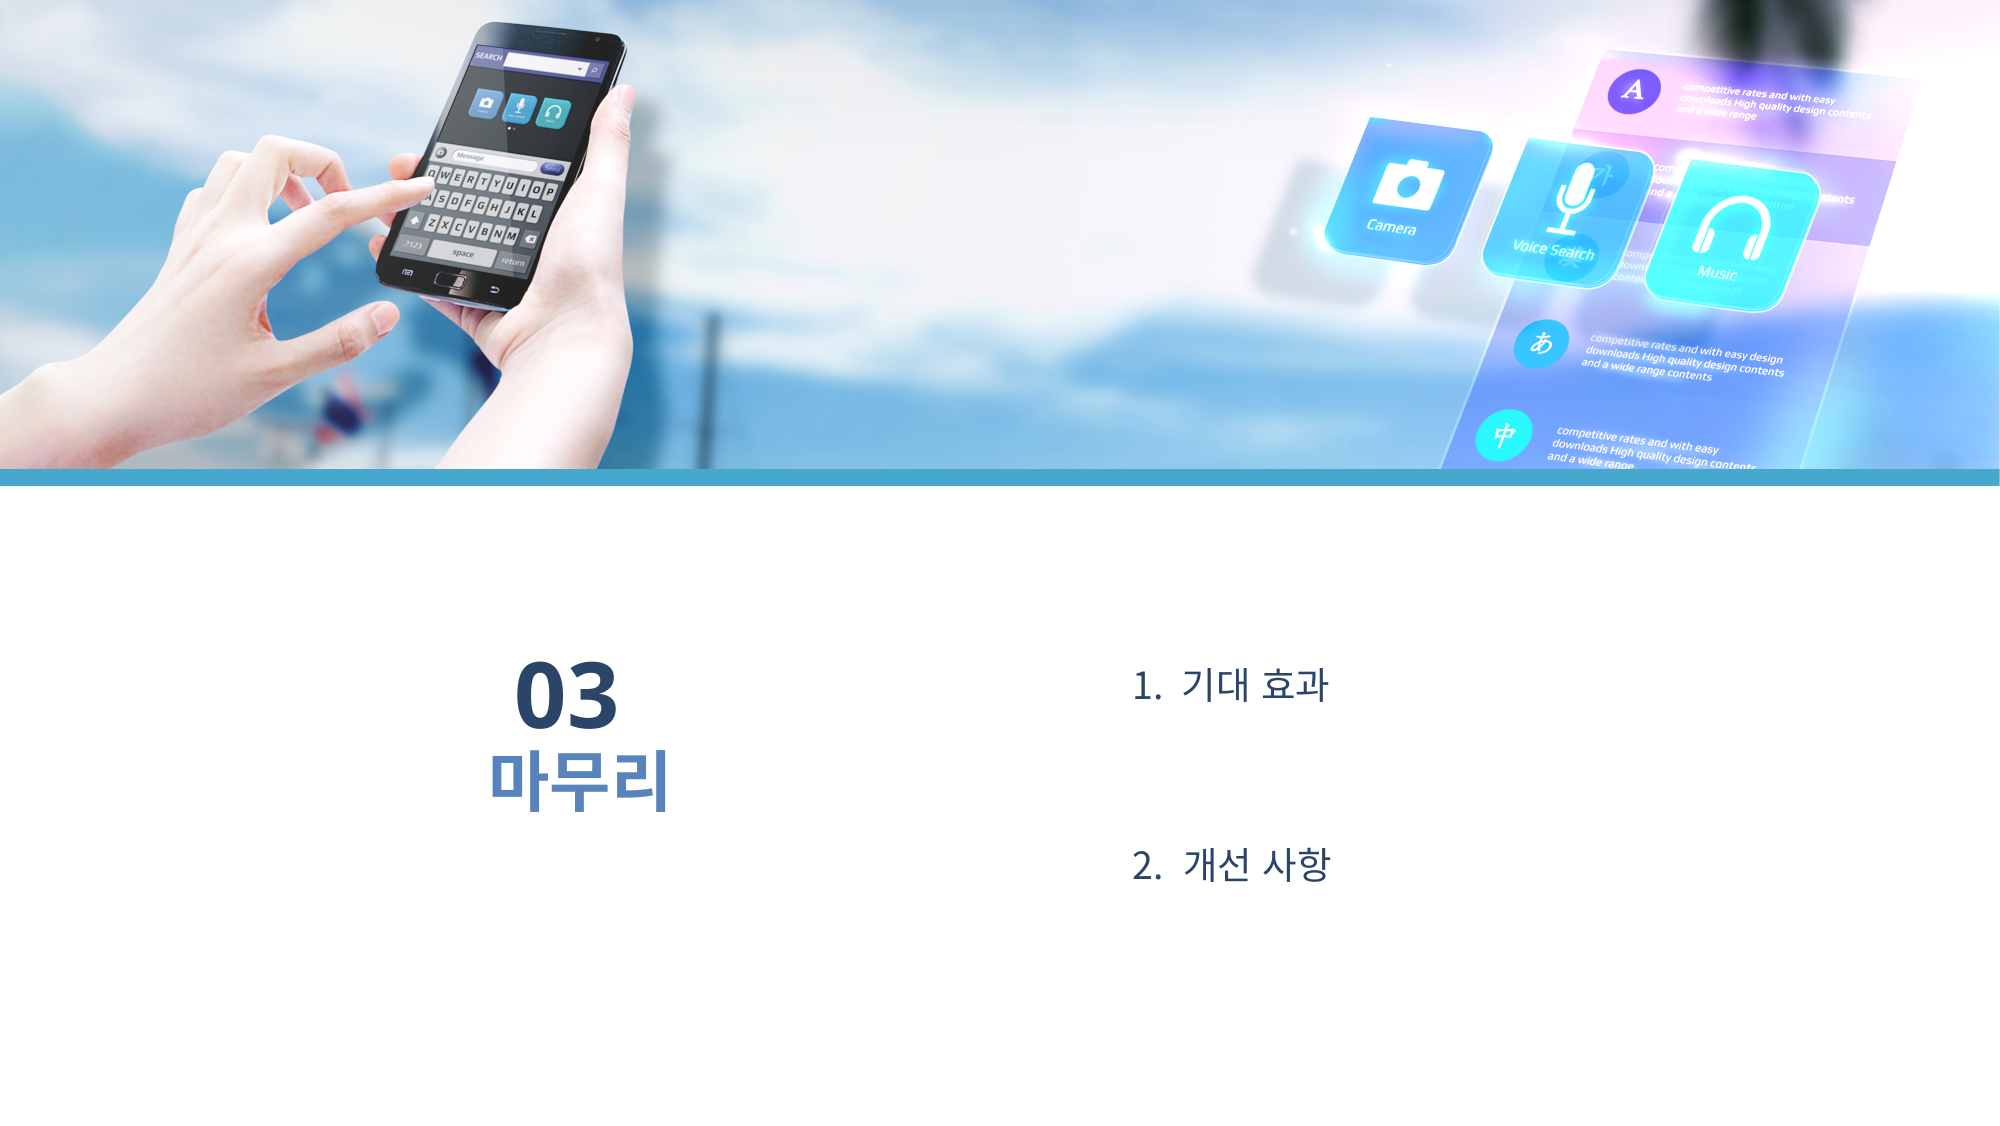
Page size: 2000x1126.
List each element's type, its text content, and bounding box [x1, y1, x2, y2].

text_box 기대 효과 개선 사항 [1117, 609, 1837, 895]
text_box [302, 628, 859, 828]
picture [0, 0, 2000, 1125]
